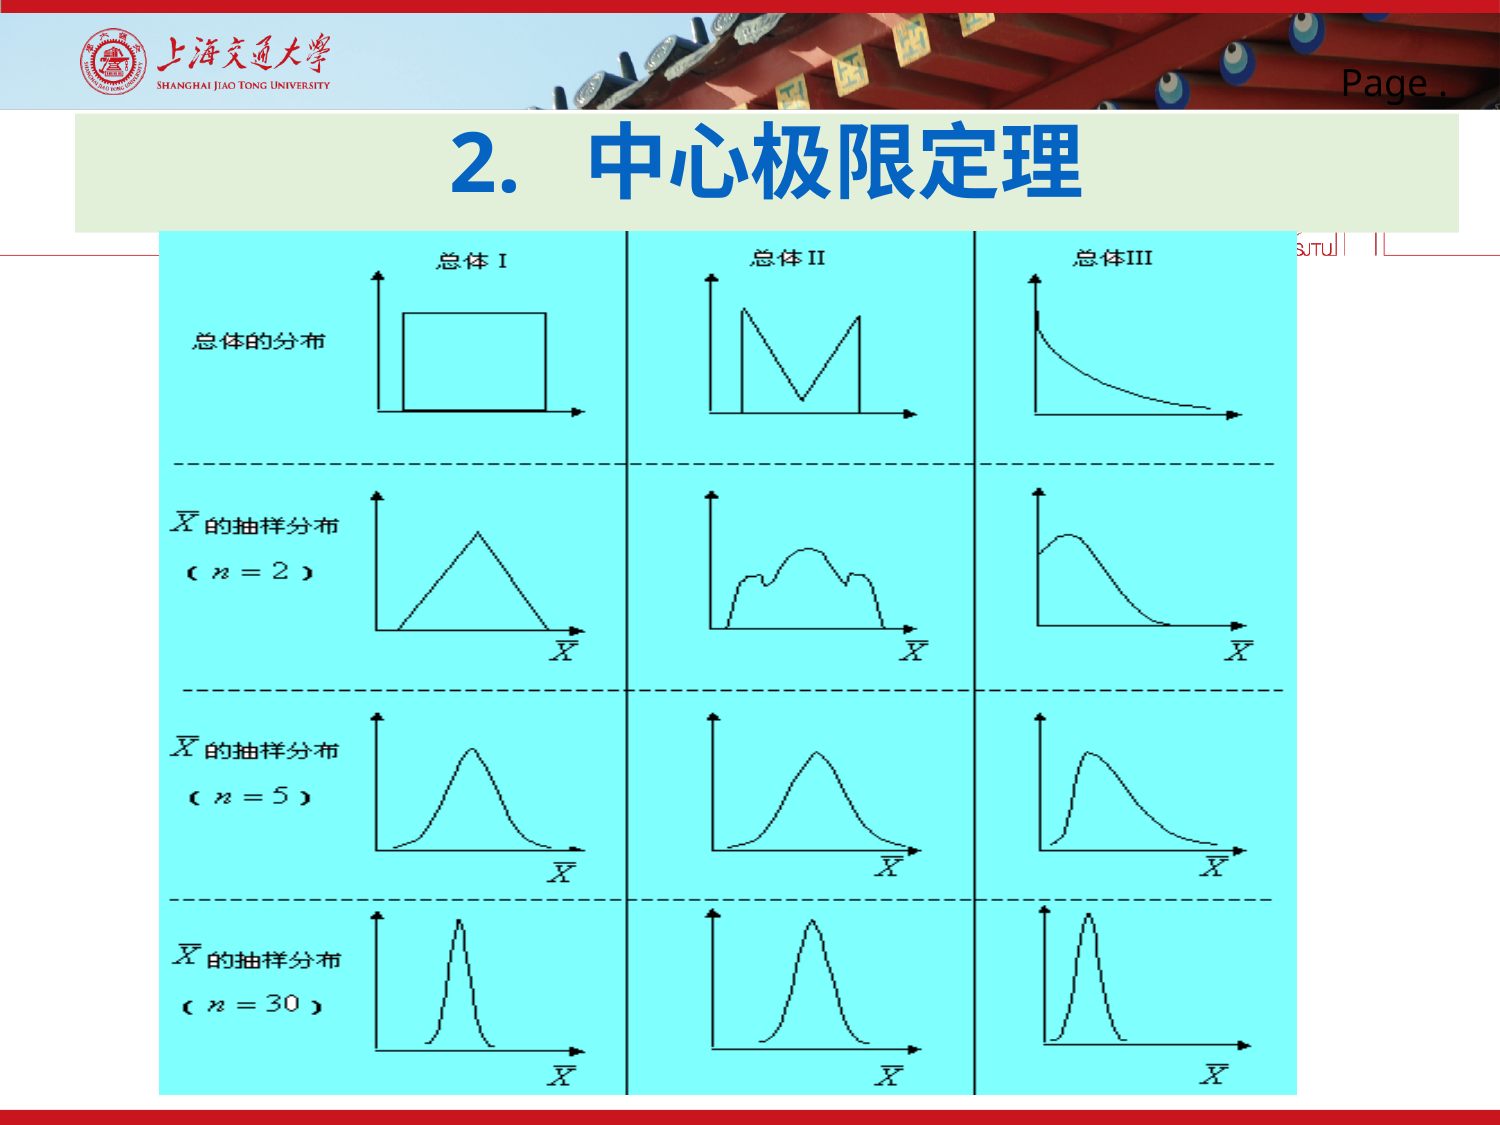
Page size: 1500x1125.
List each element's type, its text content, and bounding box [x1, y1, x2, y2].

title 2. 中心极限定理 [75, 113, 1459, 233]
picture [0, 200, 1500, 1095]
picture [0, 0, 1500, 110]
